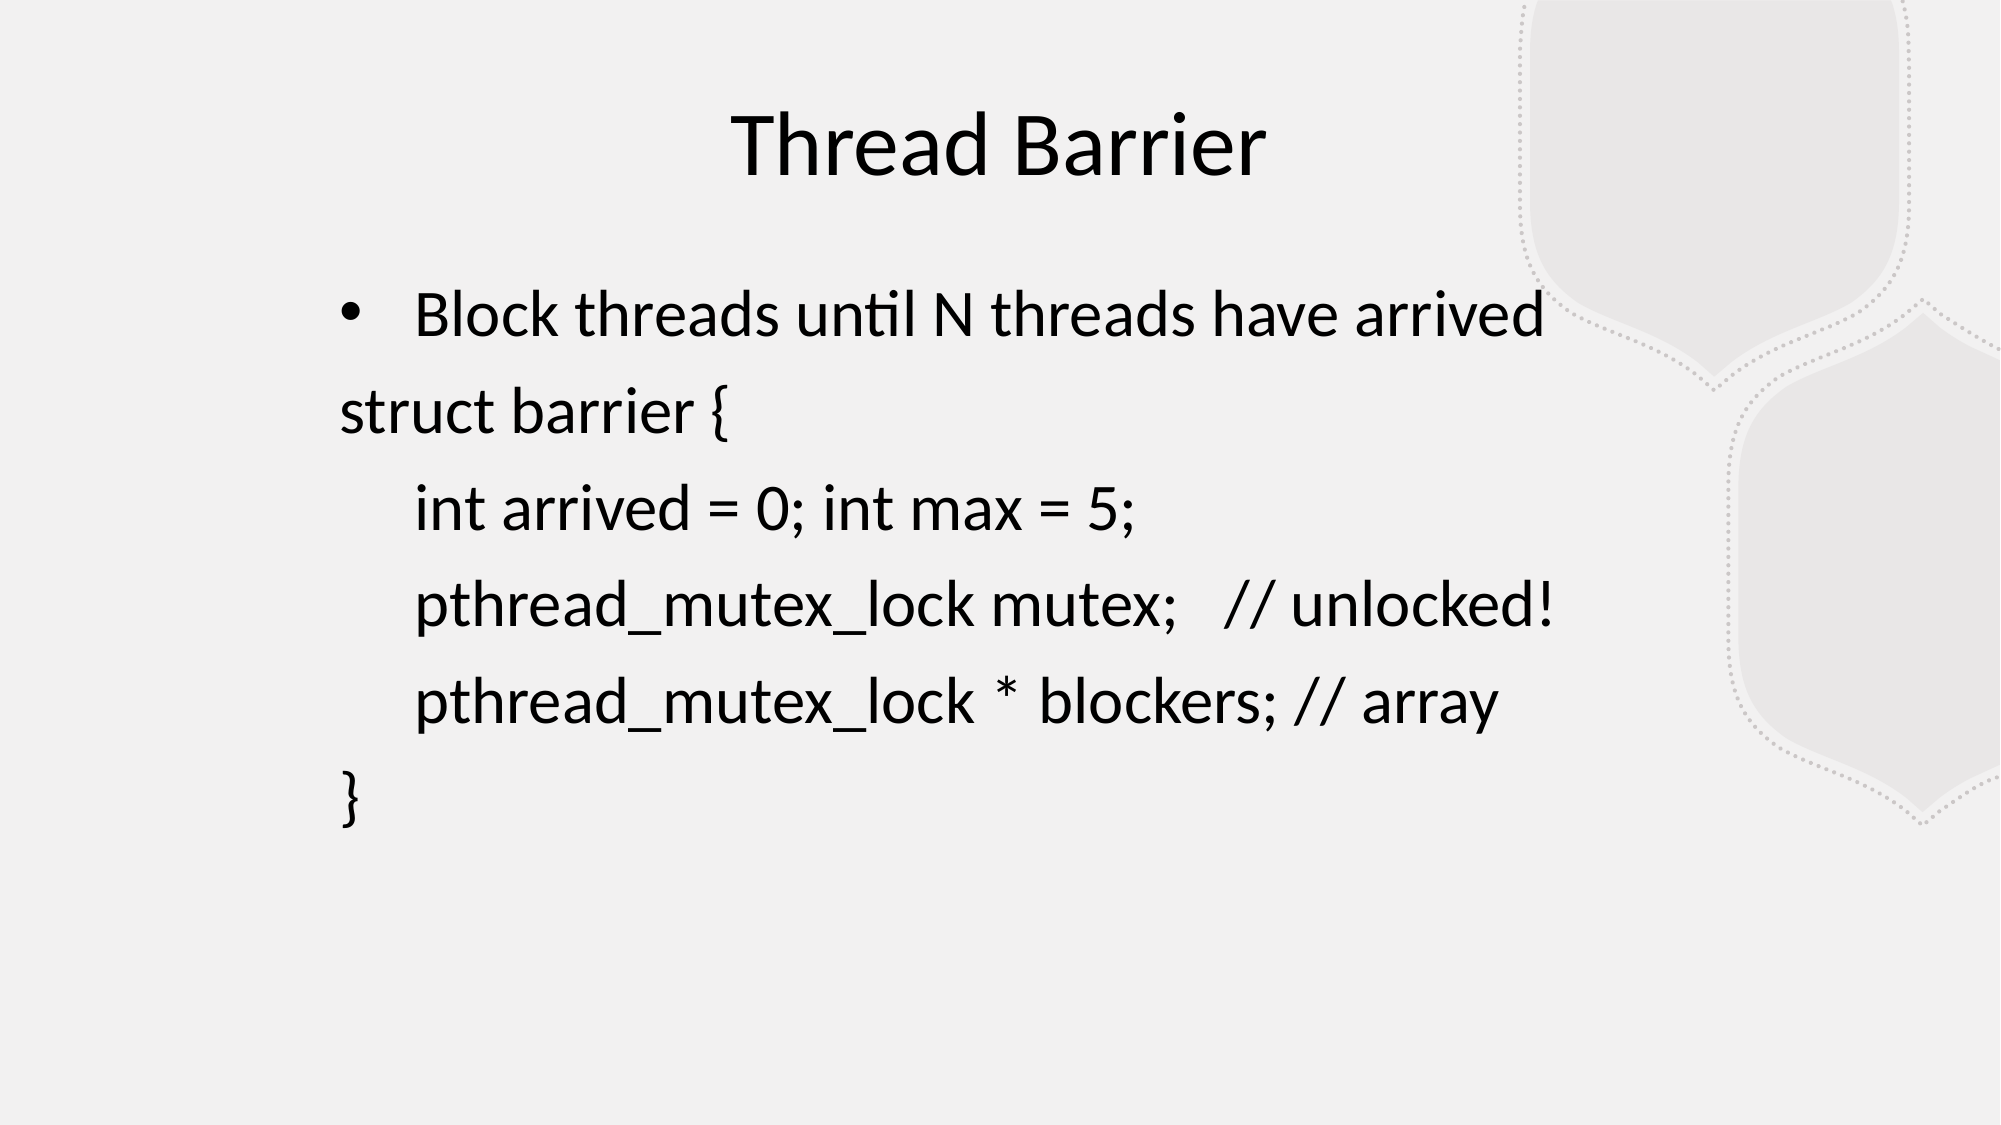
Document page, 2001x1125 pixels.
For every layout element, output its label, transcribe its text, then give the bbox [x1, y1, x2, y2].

text_box Thread Barrier [324, 21, 1675, 257]
text_box Block threads until N threads have arrived struct barrier { int arrived = 0; int max = 5; pthread_mutex_lock mutex; // unlocked! pthread_mutex_lock * blockers; // array } [324, 262, 1675, 1081]
